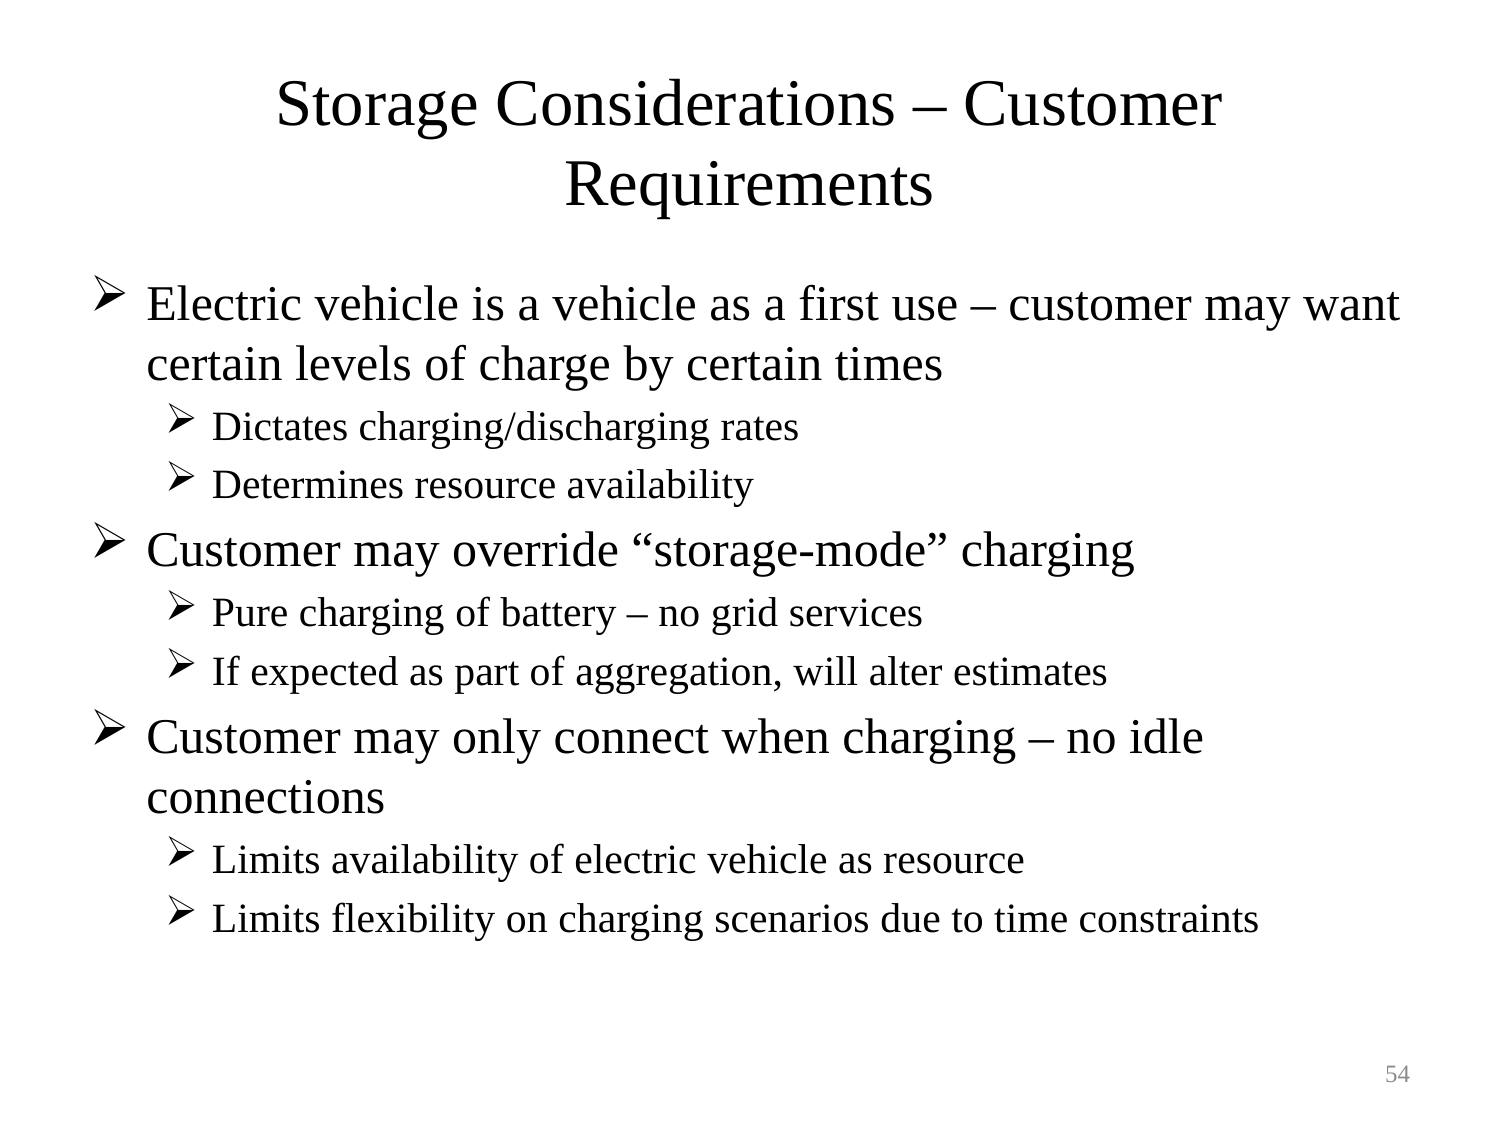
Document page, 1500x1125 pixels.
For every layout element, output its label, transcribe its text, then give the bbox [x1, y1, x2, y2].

title Storage Considerations – Customer Requirements [75, 45, 1425, 233]
slide_number 54 [1074, 1042, 1425, 1103]
list Electric vehicle is a vehicle as a first use – customer may want certain levels of charge by certain times Dictates charging/discharging rates Determines resource availability Customer may override “storage-mode” charging Pure charging of battery – no grid services If expected as part of aggregation, will alter estimates Customer may only connect when charging – no idle connections Limits availability of electric vehicle as resource Limits flexibility on charging scenarios due to time constraints [75, 262, 1425, 1005]
